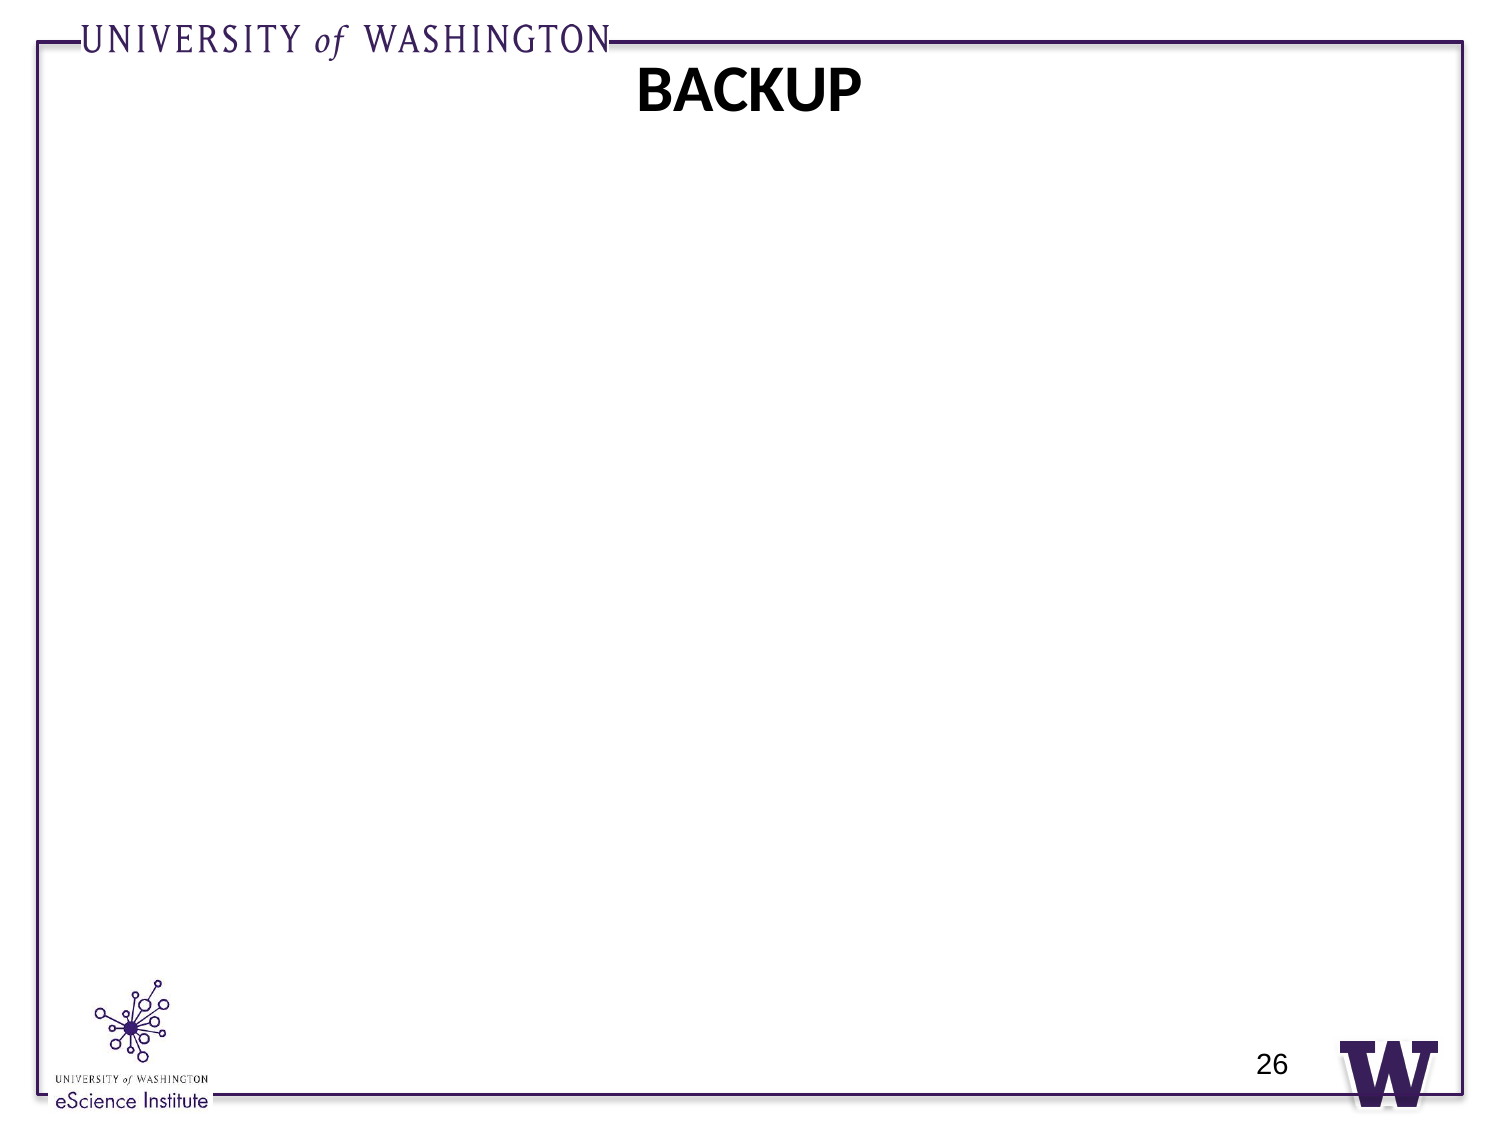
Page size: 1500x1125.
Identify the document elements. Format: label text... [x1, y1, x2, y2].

slide_number 26 [1241, 1037, 1325, 1098]
title BACKUP [75, 37, 1425, 175]
picture [81, 24, 609, 37]
picture [48, 978, 213, 1113]
picture [1340, 1041, 1438, 1093]
picture [1340, 1096, 1438, 1107]
